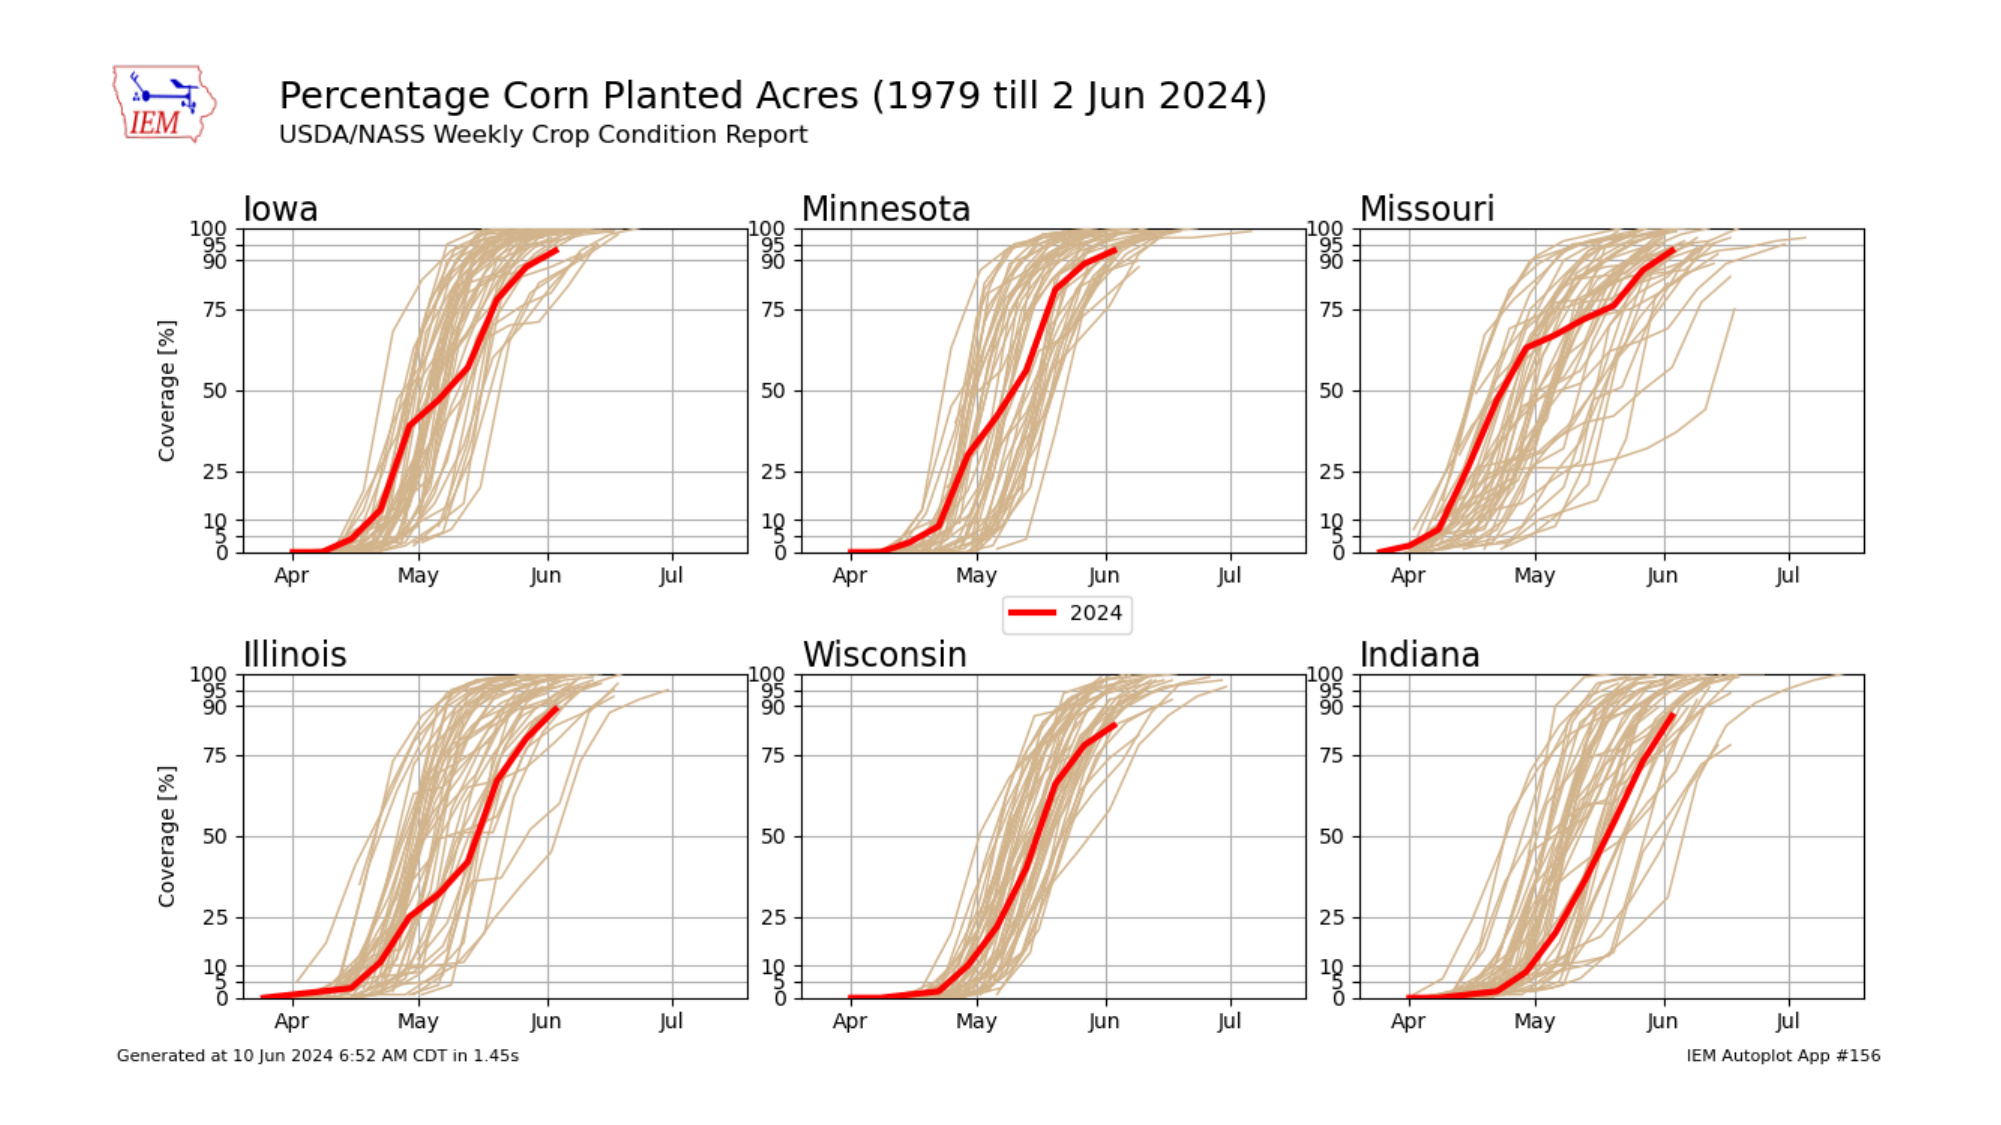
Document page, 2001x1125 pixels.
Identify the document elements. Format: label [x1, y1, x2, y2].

picture [99, 55, 1901, 1070]
